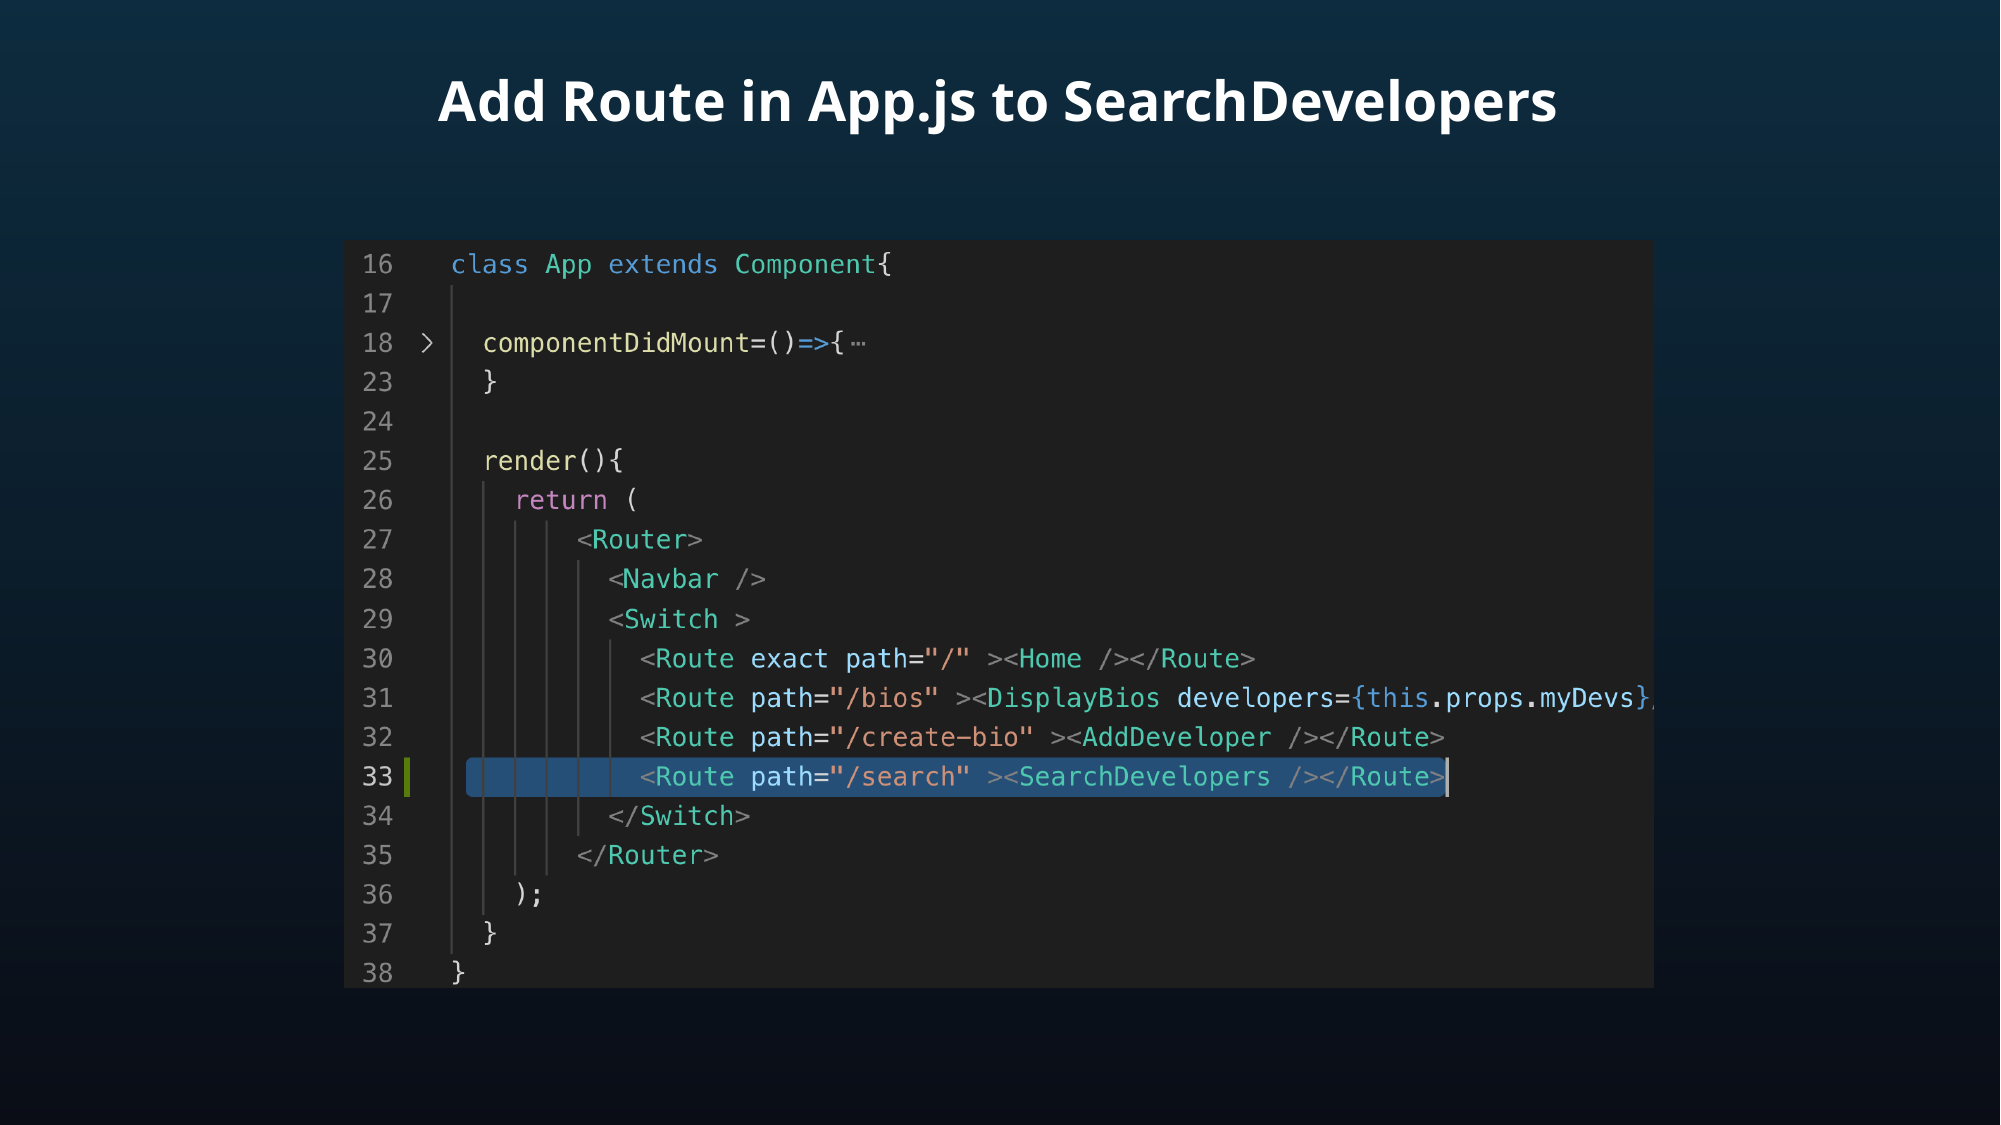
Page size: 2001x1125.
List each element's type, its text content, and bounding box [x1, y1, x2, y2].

title Add Route in App.js to SearchDevelopers [81, 54, 1917, 154]
picture [344, 240, 1654, 988]
